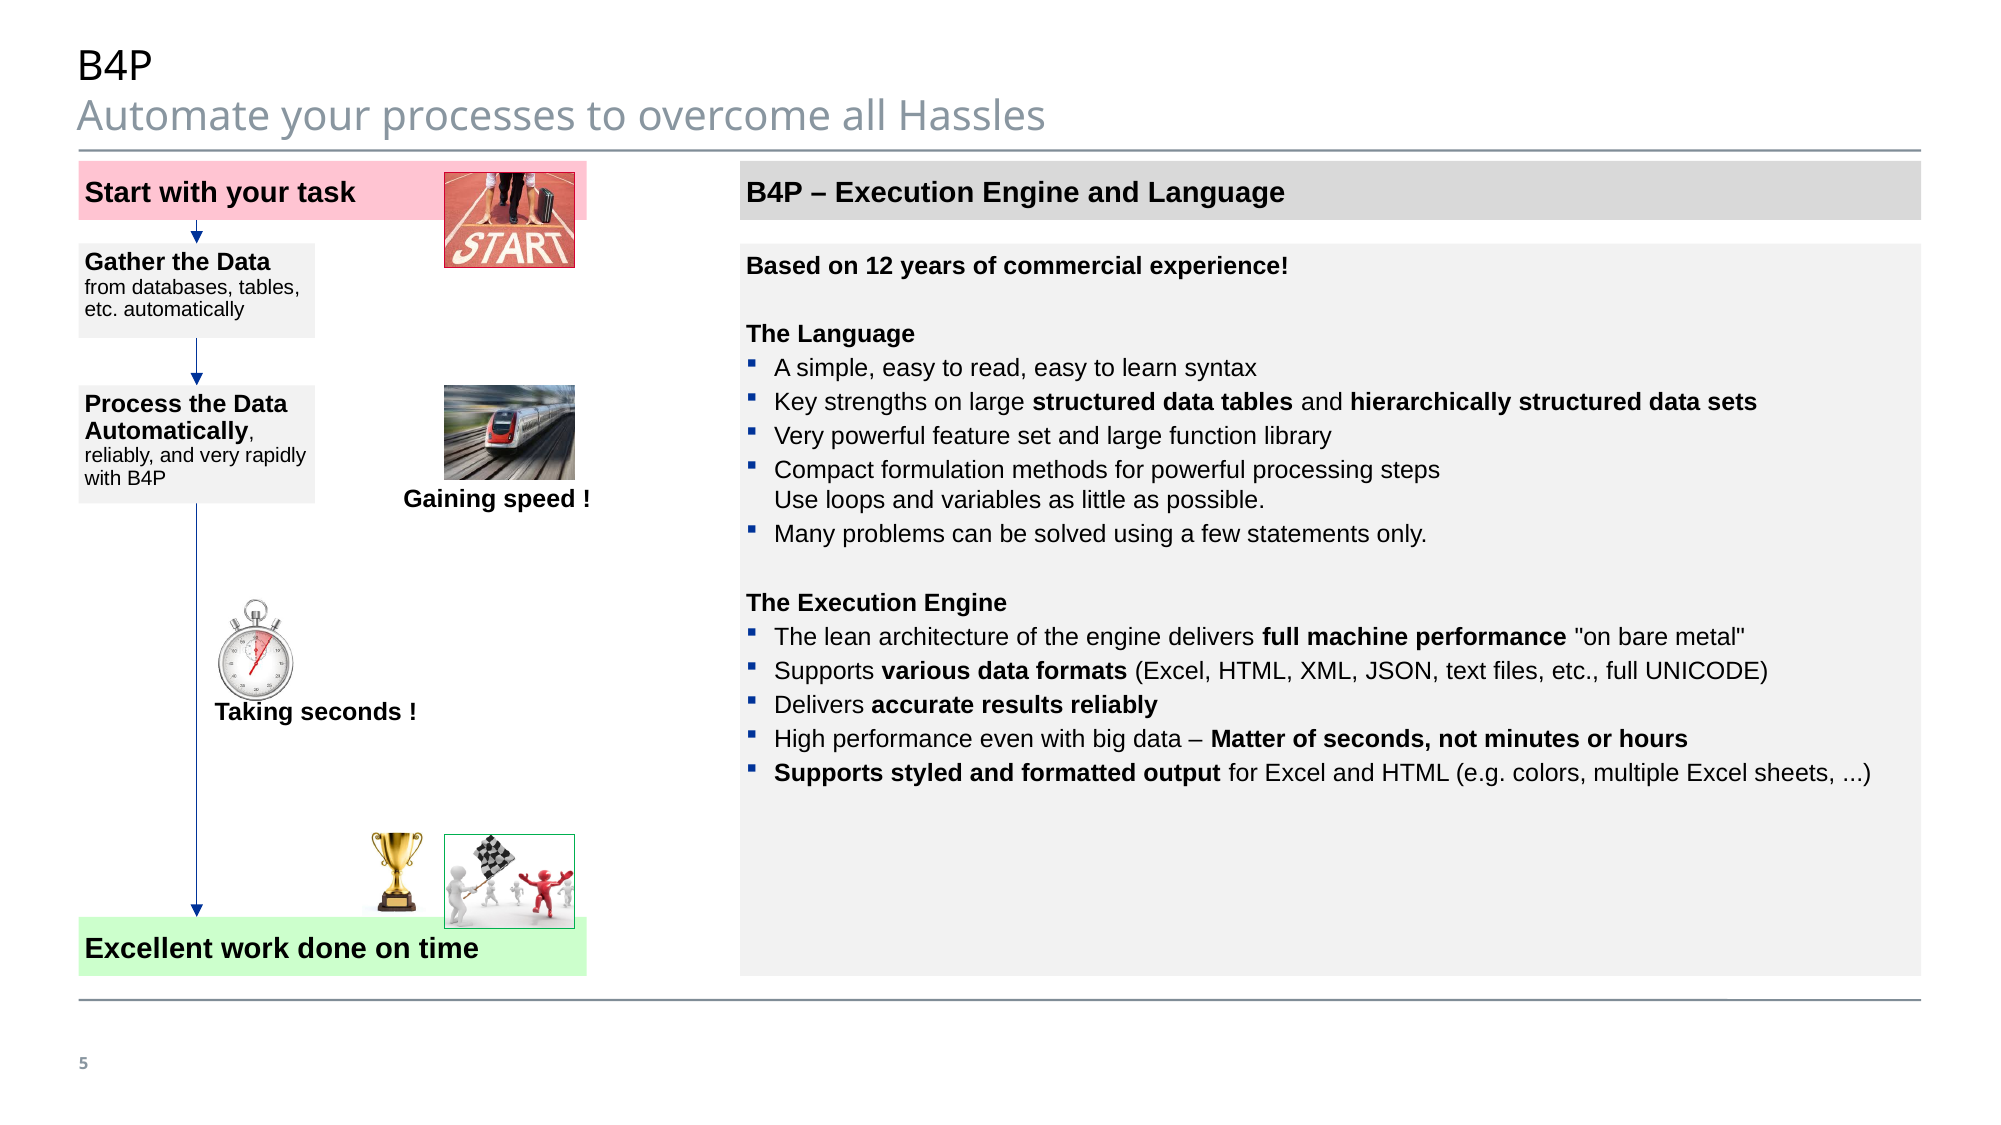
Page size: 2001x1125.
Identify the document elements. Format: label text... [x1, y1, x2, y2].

text_box Gaining speed ! [395, 466, 612, 529]
text_box Start with your task [77, 159, 589, 222]
picture [444, 172, 575, 268]
text_box Gather the Data from databases, tables, etc. automatically [77, 241, 317, 340]
picture [361, 823, 434, 918]
title B4P Automate your processes to overcome all Hassles [76, 30, 1920, 149]
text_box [214, 593, 298, 705]
picture [444, 833, 575, 929]
picture [444, 385, 575, 480]
text_box Excellent work done on time [77, 915, 589, 978]
text_box Process the Data Automatically, reliably, and very rapidly with B4P [77, 383, 317, 505]
text_box B4P – Execution Engine and Language [738, 159, 1923, 222]
text_box Based on 12 years of commercial experience! The Language A simple, easy to read, easy to learn syntax Key strengths on large structured data tables and hierarchically structured data sets Very powerful feature set and large function library Compact formulation methods for powerful processing steps Use loops and variables as little as possible. Many problems can be solved using a few statements only. The Execution Engine The lean architecture of the engine delivers full machine performance "on bare metal" Supports various data formats (Excel, HTML, XML, JSON, text files, etc., full UNICODE) Delivers accurate results reliably High performance even with big data – Matter of seconds, not minutes or hours Supports styled and formatted output for Excel and HTML (e.g. colors, multiple Excel sheets, ...) [738, 241, 1923, 978]
text_box Taking seconds ! [206, 678, 506, 742]
